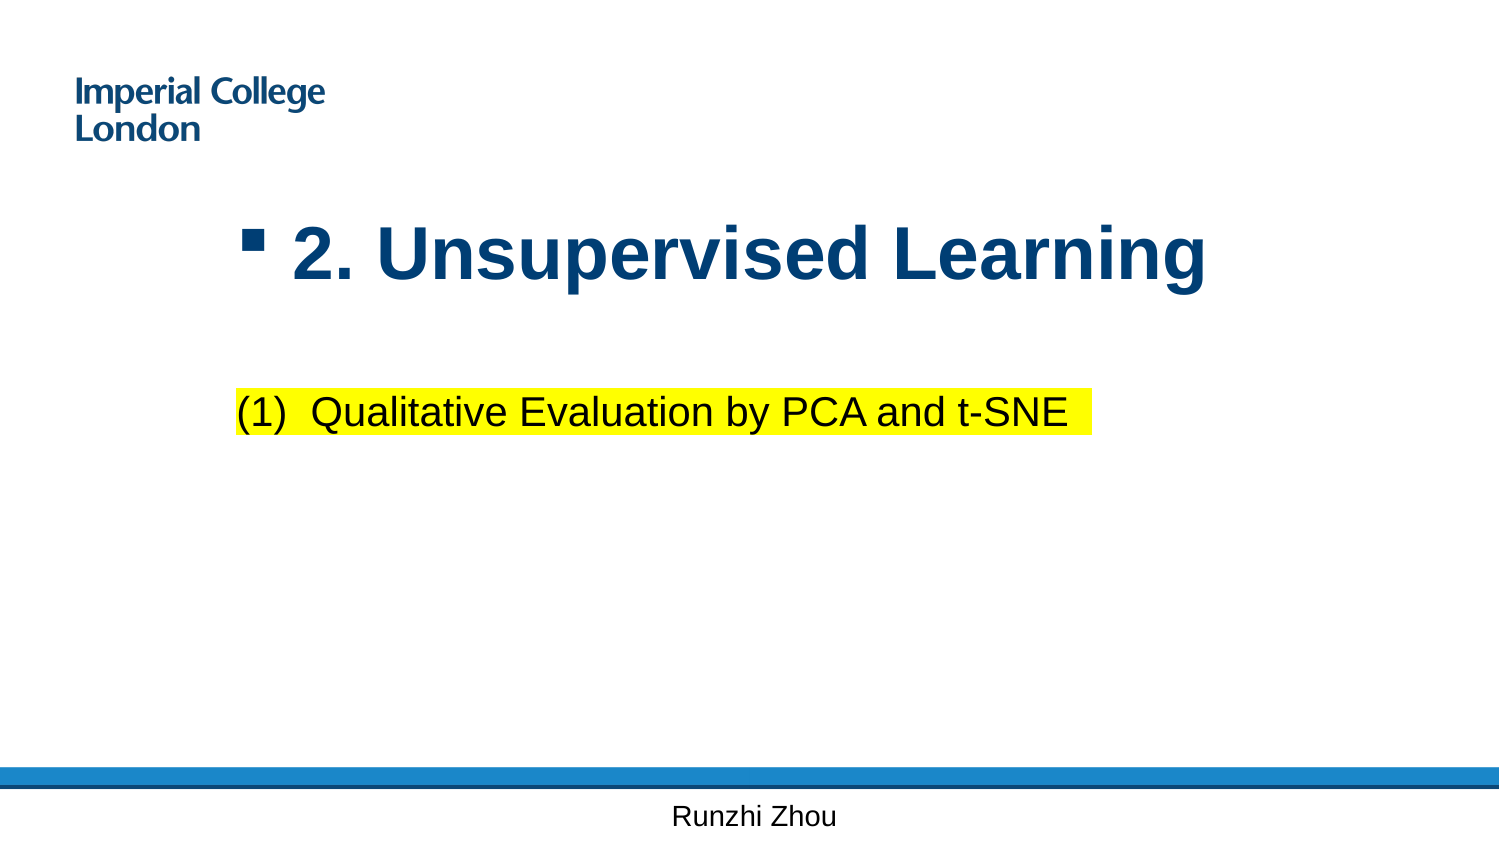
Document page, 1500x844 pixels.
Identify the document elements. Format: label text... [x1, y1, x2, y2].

text_box 2. Unsupervised Learning (1) Qualitative Evaluation by PCA and t-SNE [236, 204, 1293, 279]
picture [0, 0, 1499, 844]
text_box Runzhi Zhou [61, 797, 1448, 840]
